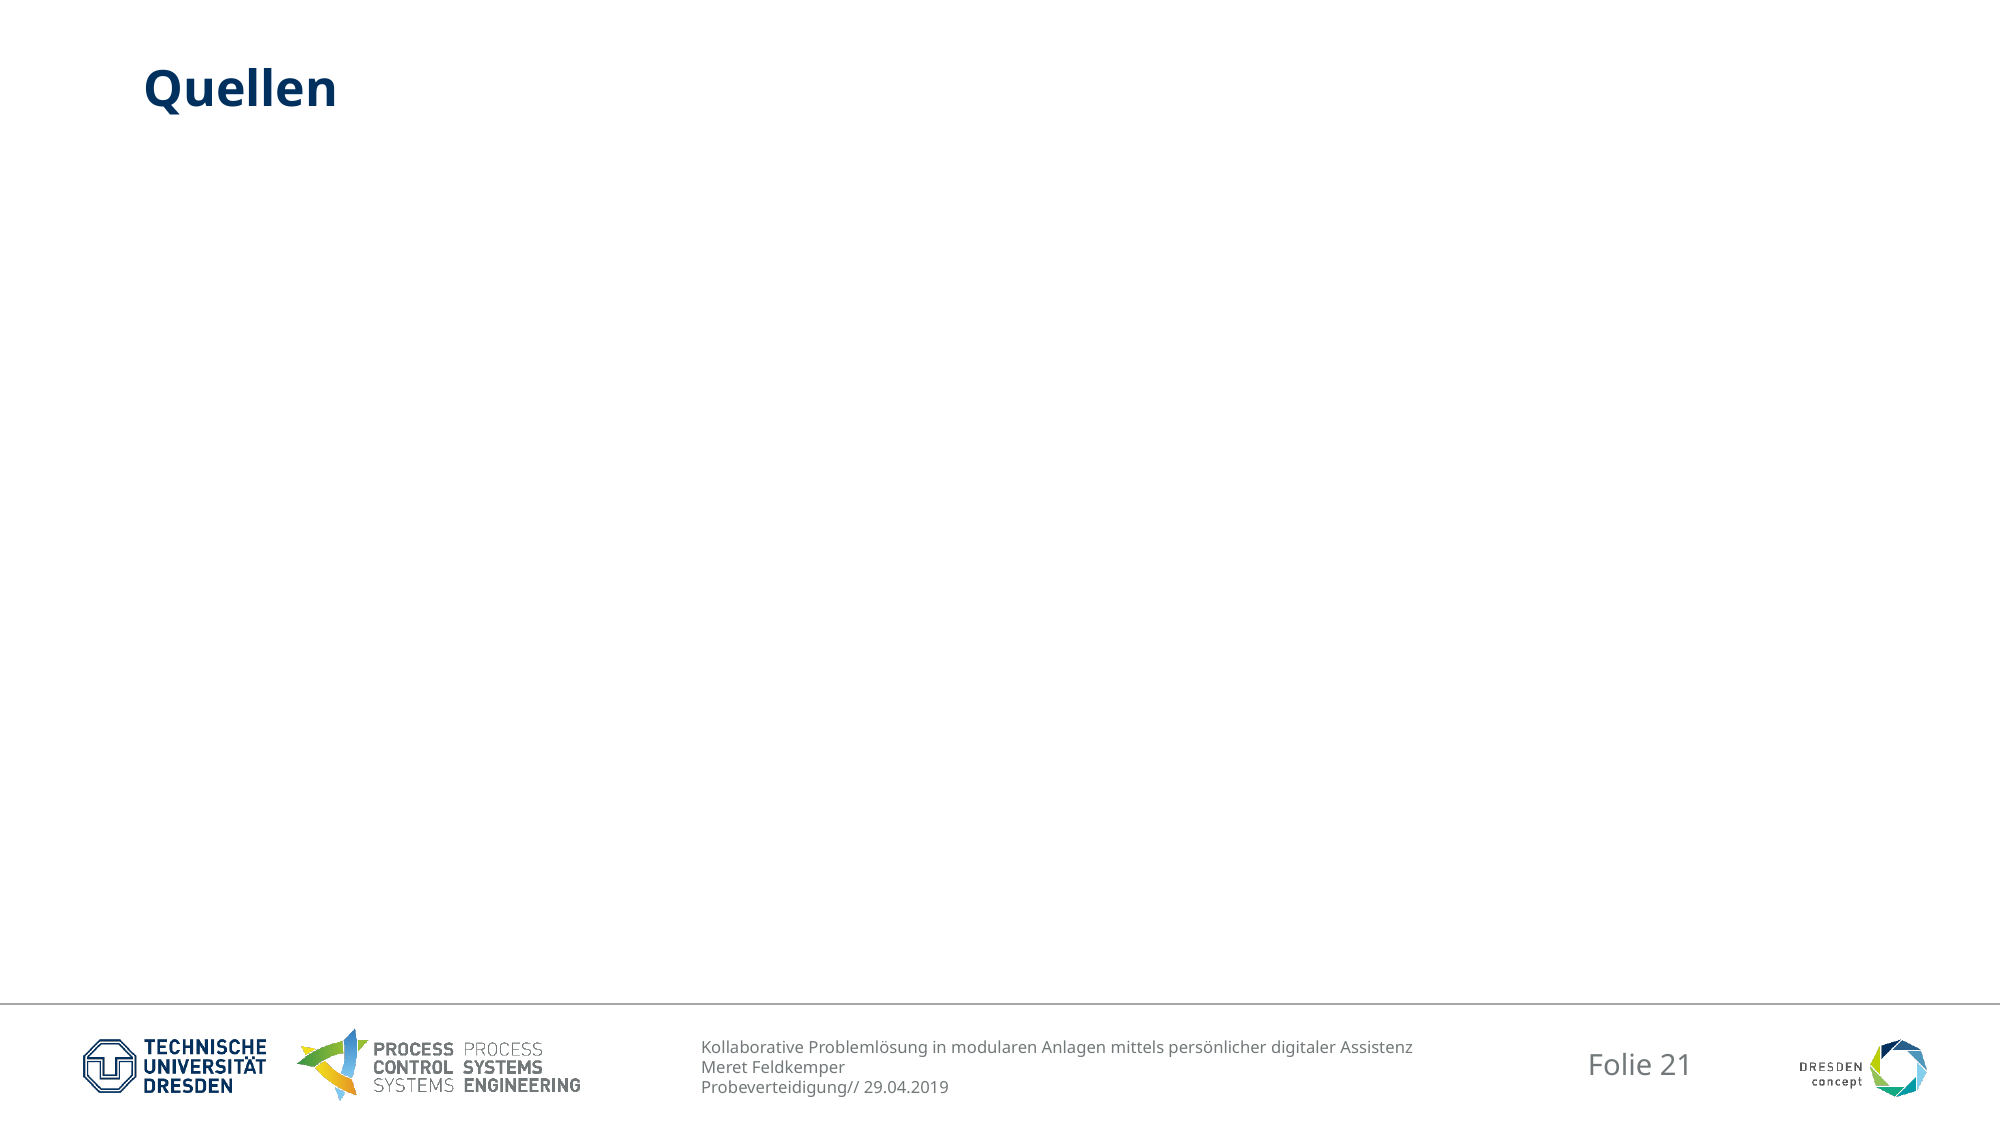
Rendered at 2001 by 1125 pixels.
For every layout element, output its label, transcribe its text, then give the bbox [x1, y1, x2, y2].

picture [1800, 1039, 1927, 1097]
picture [83, 1039, 266, 1093]
picture [297, 1028, 580, 1101]
title Quellen [143, 56, 1880, 169]
